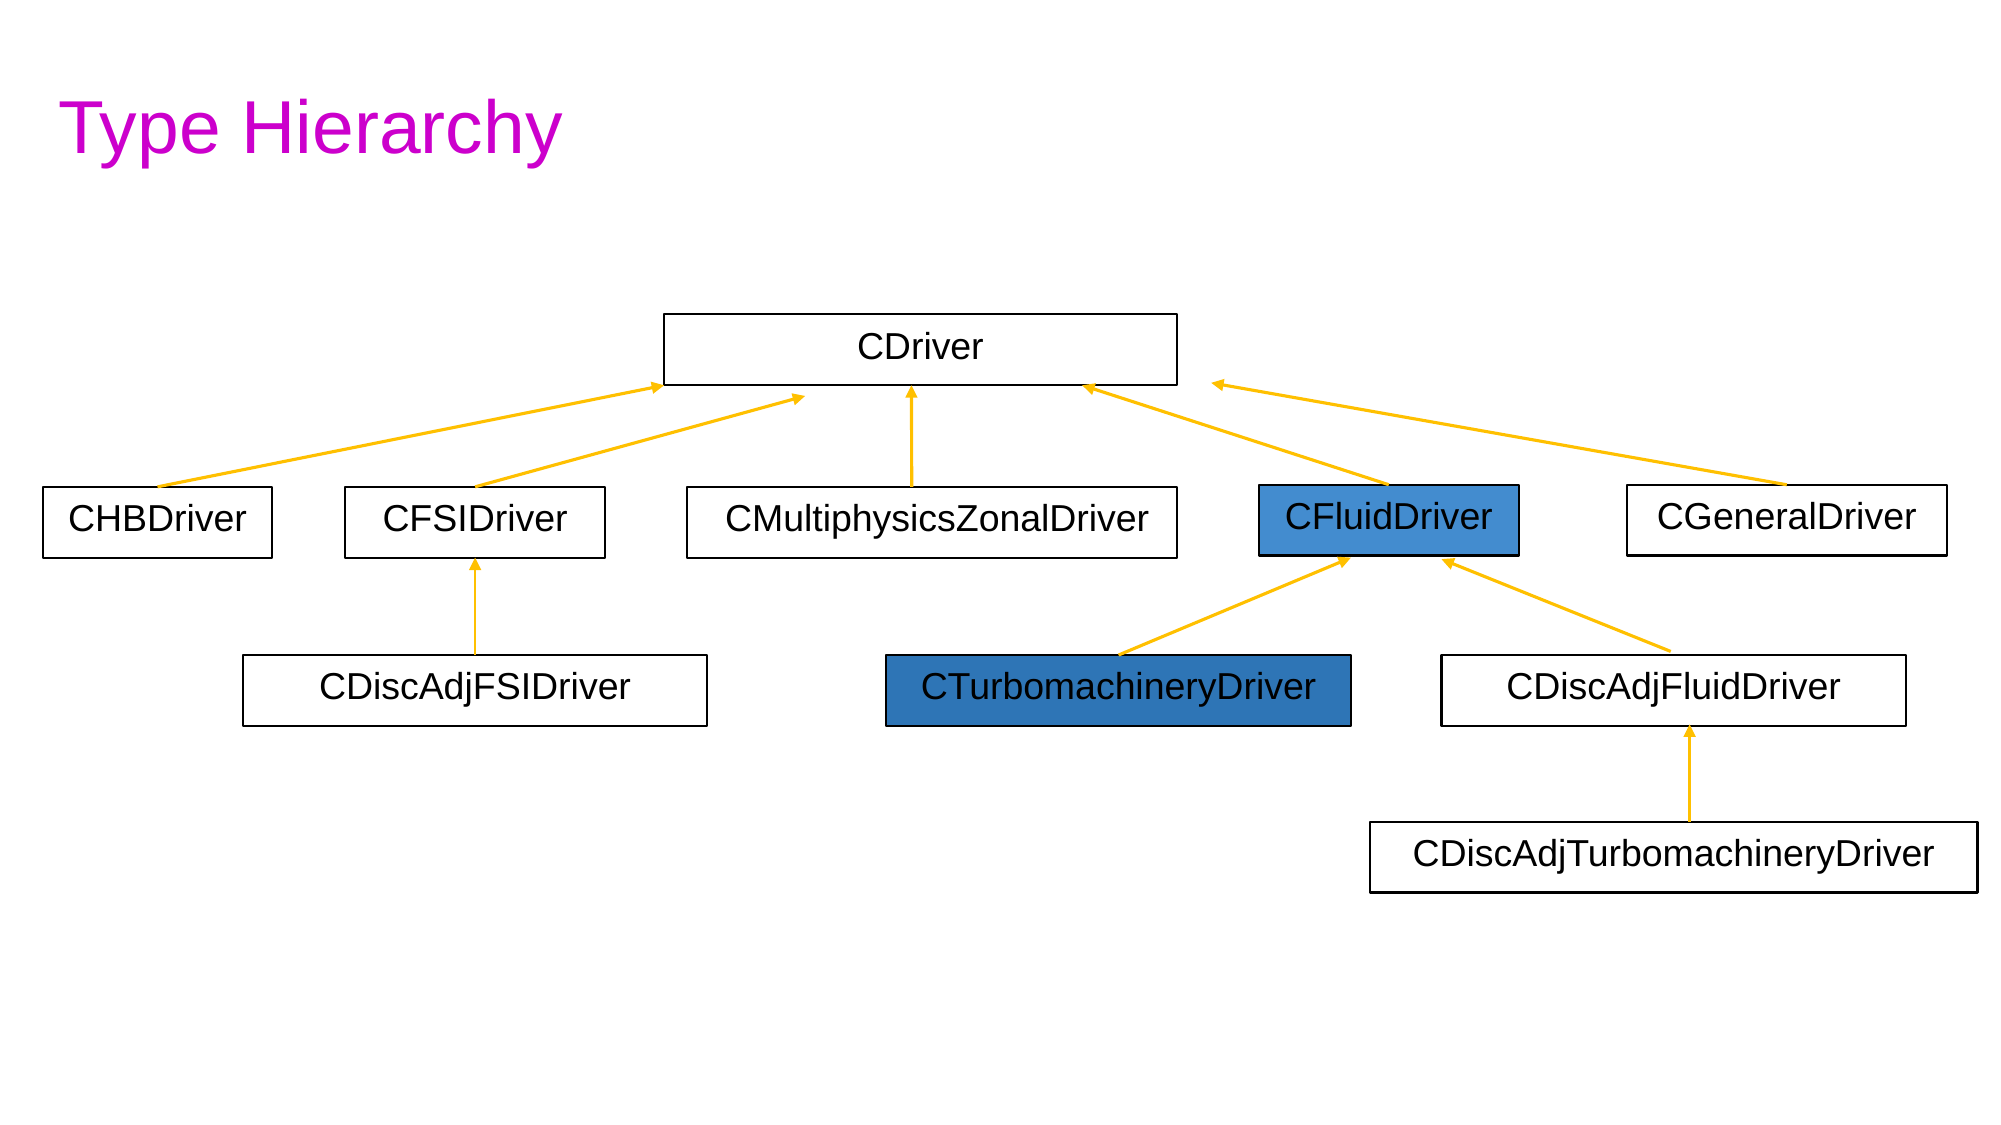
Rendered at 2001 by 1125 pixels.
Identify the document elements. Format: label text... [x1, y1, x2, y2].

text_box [43, 314, 1978, 893]
text_box Type Hierarchy [43, 35, 2000, 213]
